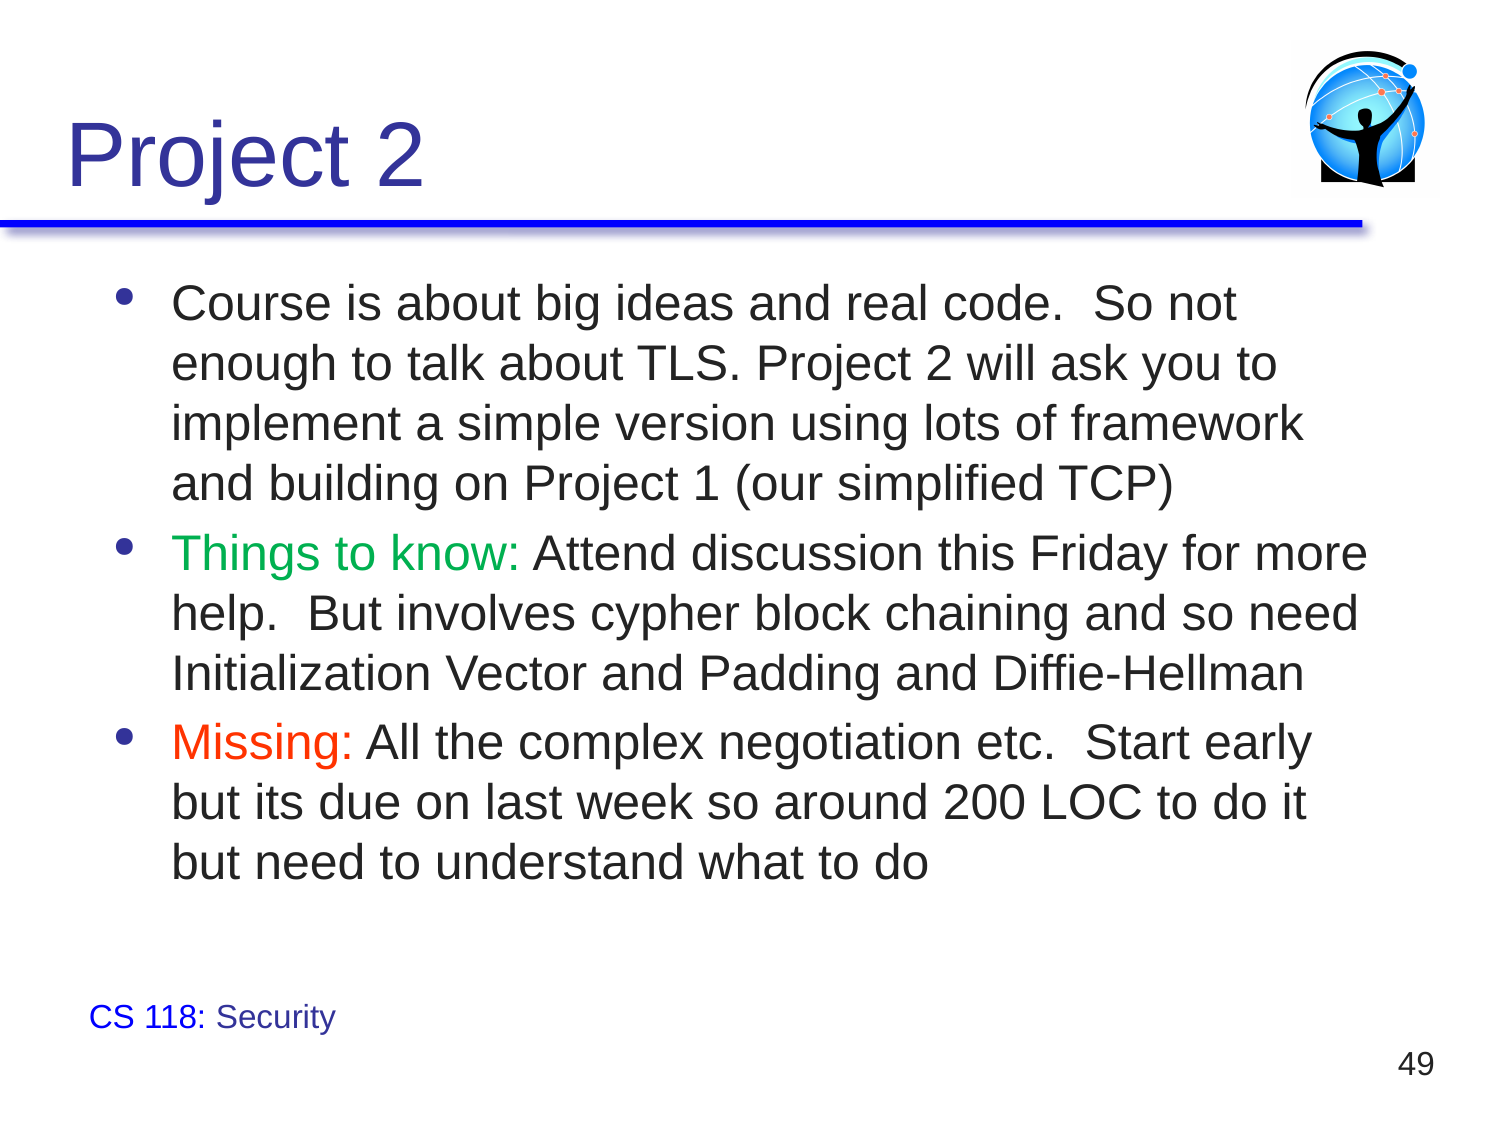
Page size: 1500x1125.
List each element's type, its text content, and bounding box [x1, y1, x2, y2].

footer CS 118: Security [74, 987, 949, 1063]
list Course is about big ideas and real code. So not enough to talk about TLS. Project 2 will ask you to implement a simple version using lots of framework and building on Project 1 (our simplified TCP) Things to know: Attend discussion this Friday for more help. But involves cypher block chaining and so need Initialization Vector and Padding and Diffie-Hellman Missing: All the complex negotiation etc. Start early but its due on last week so around 200 LOC to do it but need to understand what to do [99, 262, 1400, 988]
title Project 2 [49, 24, 1451, 213]
slide_number 49 [1349, 1024, 1451, 1101]
text_box [730, 534, 770, 590]
